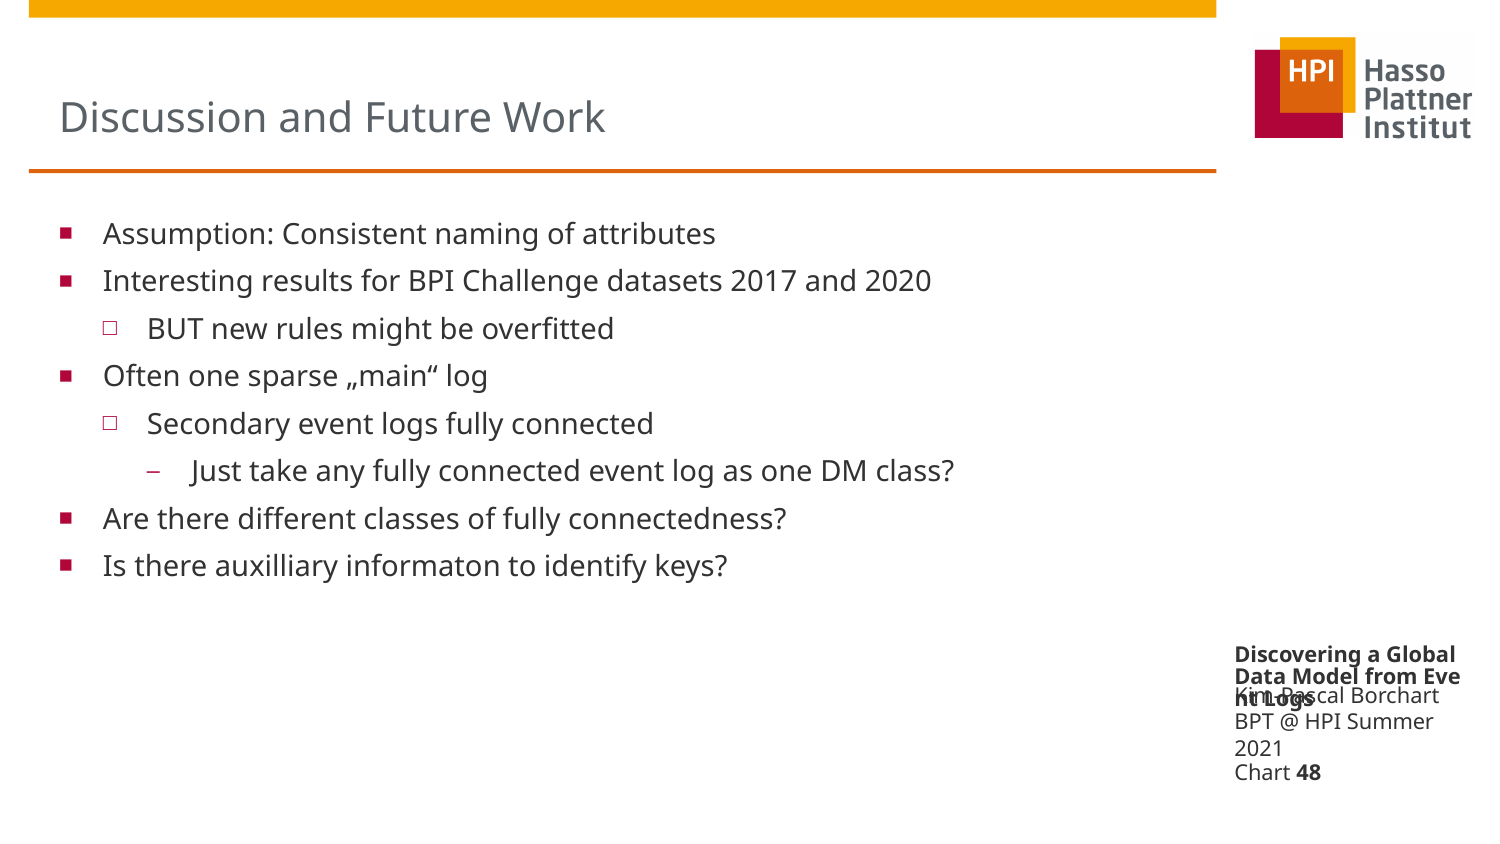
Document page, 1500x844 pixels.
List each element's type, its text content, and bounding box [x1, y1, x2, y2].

picture [1252, 33, 1477, 142]
slide_number Kim-Pascal Borchart BPT @ HPI Summer 2021 [1216, 681, 1471, 758]
title Discussion and Future Work [58, 17, 1187, 170]
footer Discovering a Global Data Model from Event Logs [1216, 584, 1471, 670]
slide_number Chart 48 [1216, 758, 1471, 788]
list Assumption: Consistent naming of attributes Interesting results for BPI Challenge datasets 2017 and 2020 BUT new rules might be overfitted Often one sparse „main“ log Secondary event logs fully connected Just take any fully connected event log as one DM class? Are there different classes of fully connectedness? Is there auxilliary informaton to identify keys? [58, 203, 1187, 788]
